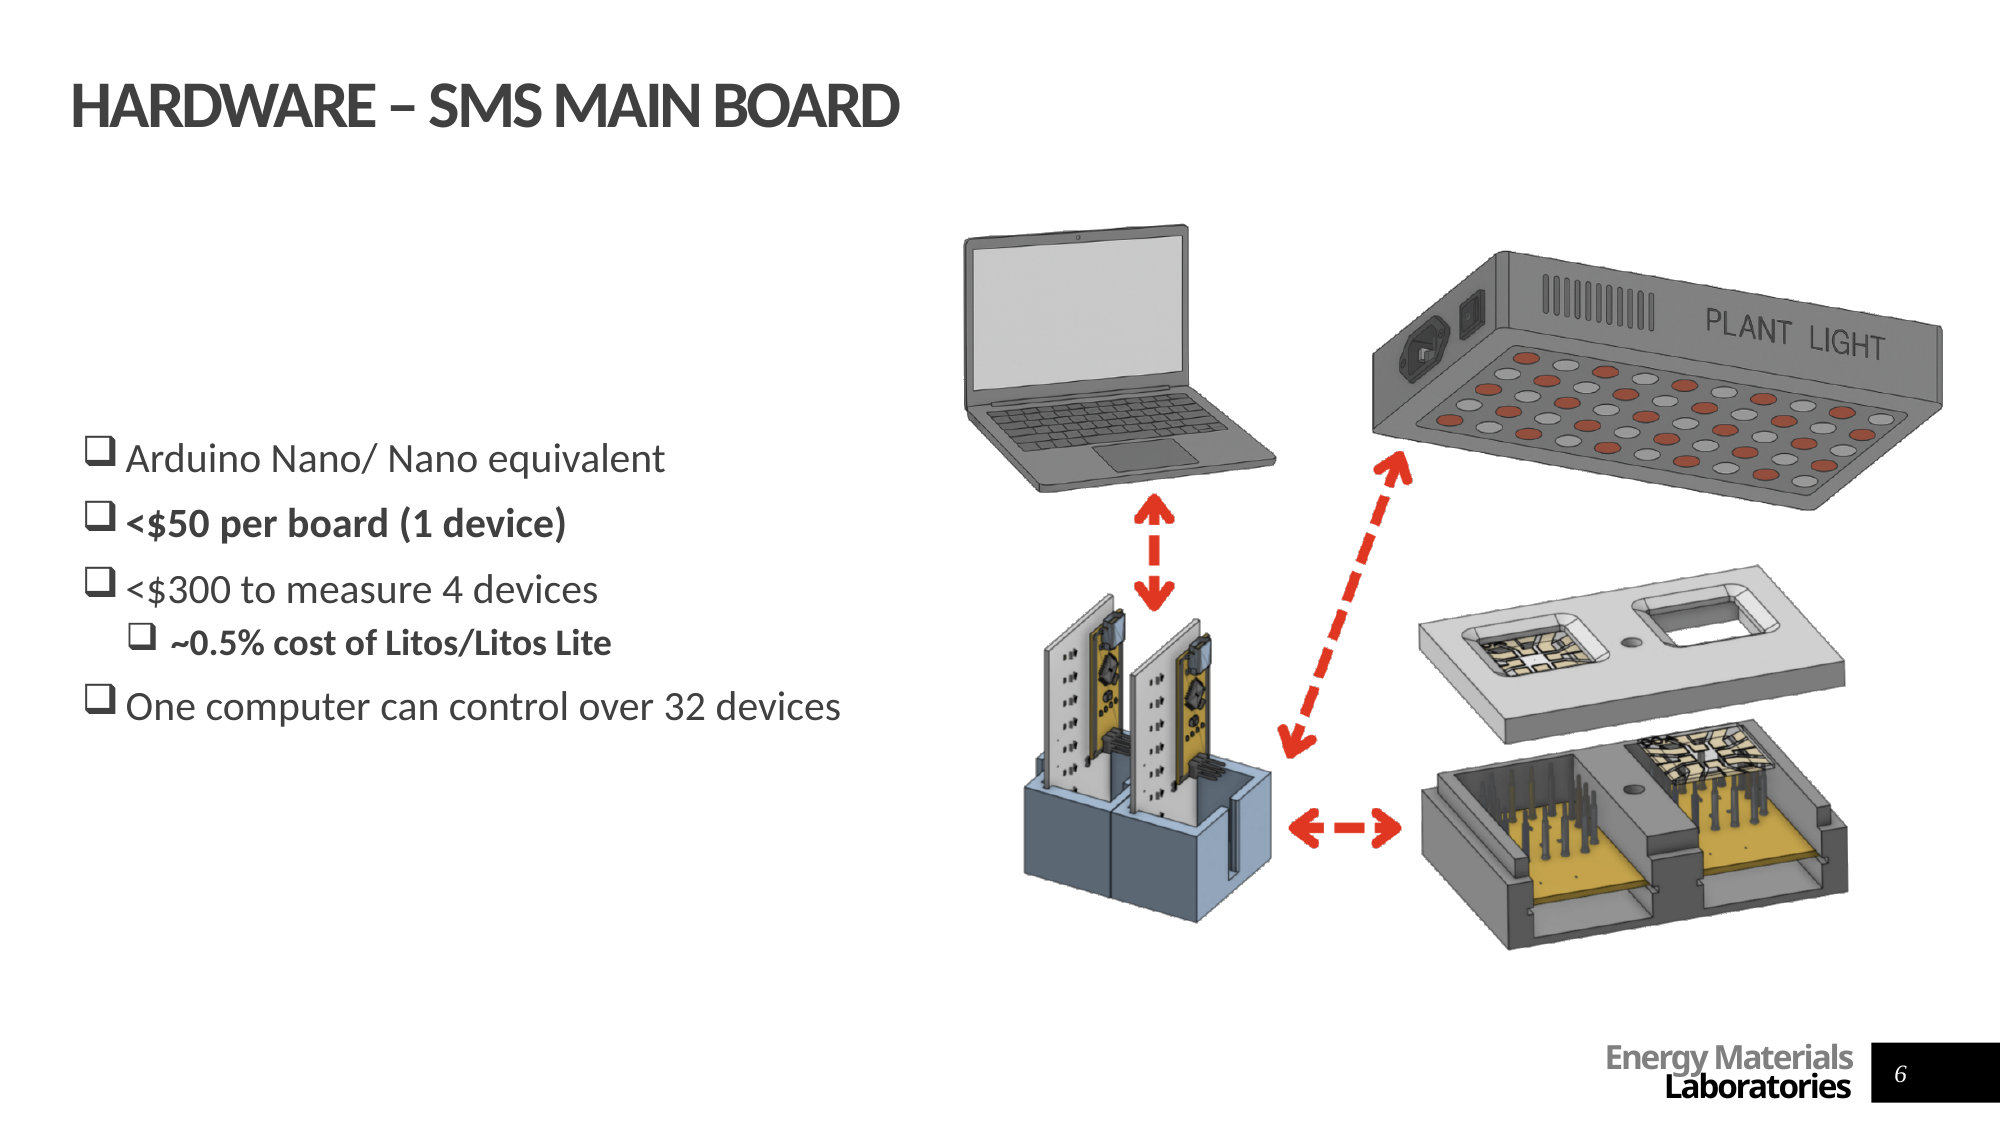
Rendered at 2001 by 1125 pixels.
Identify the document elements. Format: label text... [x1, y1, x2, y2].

list Arduino Nano/ Nano equivalent <$50 per board (1 device) <$300 to measure 4 devices ~0.5% cost of Litos/Litos Lite One computer can control over 32 devices [81, 436, 834, 689]
slide_number 6 [1877, 1050, 1924, 1096]
picture [834, 154, 2000, 1002]
title Hardware – SMS main board [70, 70, 1580, 142]
